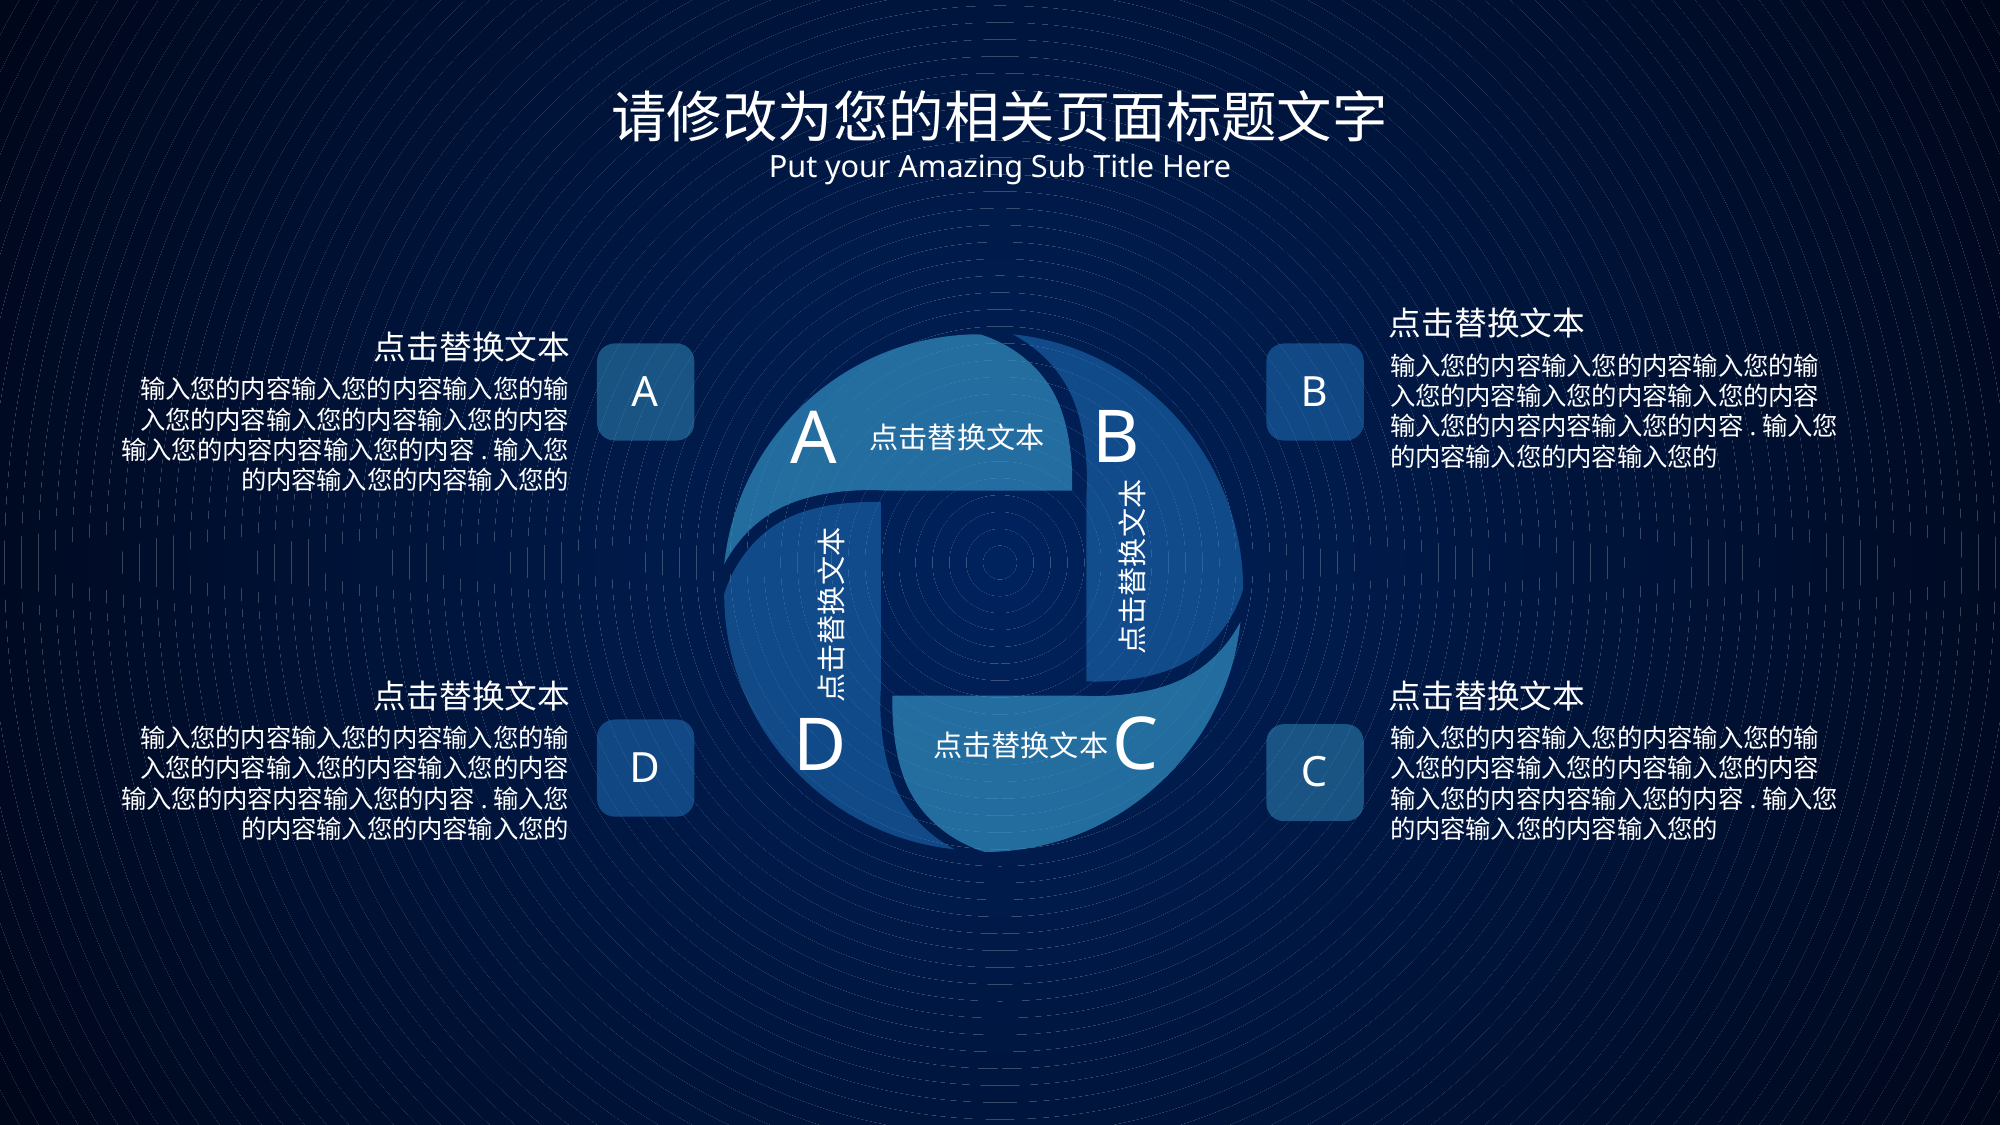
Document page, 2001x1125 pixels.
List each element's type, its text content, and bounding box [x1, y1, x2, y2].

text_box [116, 675, 571, 845]
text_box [892, 621, 1241, 852]
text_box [1012, 334, 1244, 688]
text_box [1388, 303, 1844, 473]
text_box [596, 343, 695, 441]
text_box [1266, 723, 1364, 822]
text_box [596, 719, 695, 817]
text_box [1266, 343, 1364, 441]
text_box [724, 334, 1012, 565]
text_box Put your Amazing Sub Title Here [580, 147, 1420, 185]
text_box 请修改为您的相关页面标题文字 [409, 81, 1591, 149]
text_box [724, 501, 955, 850]
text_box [1388, 675, 1844, 845]
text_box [116, 327, 571, 497]
